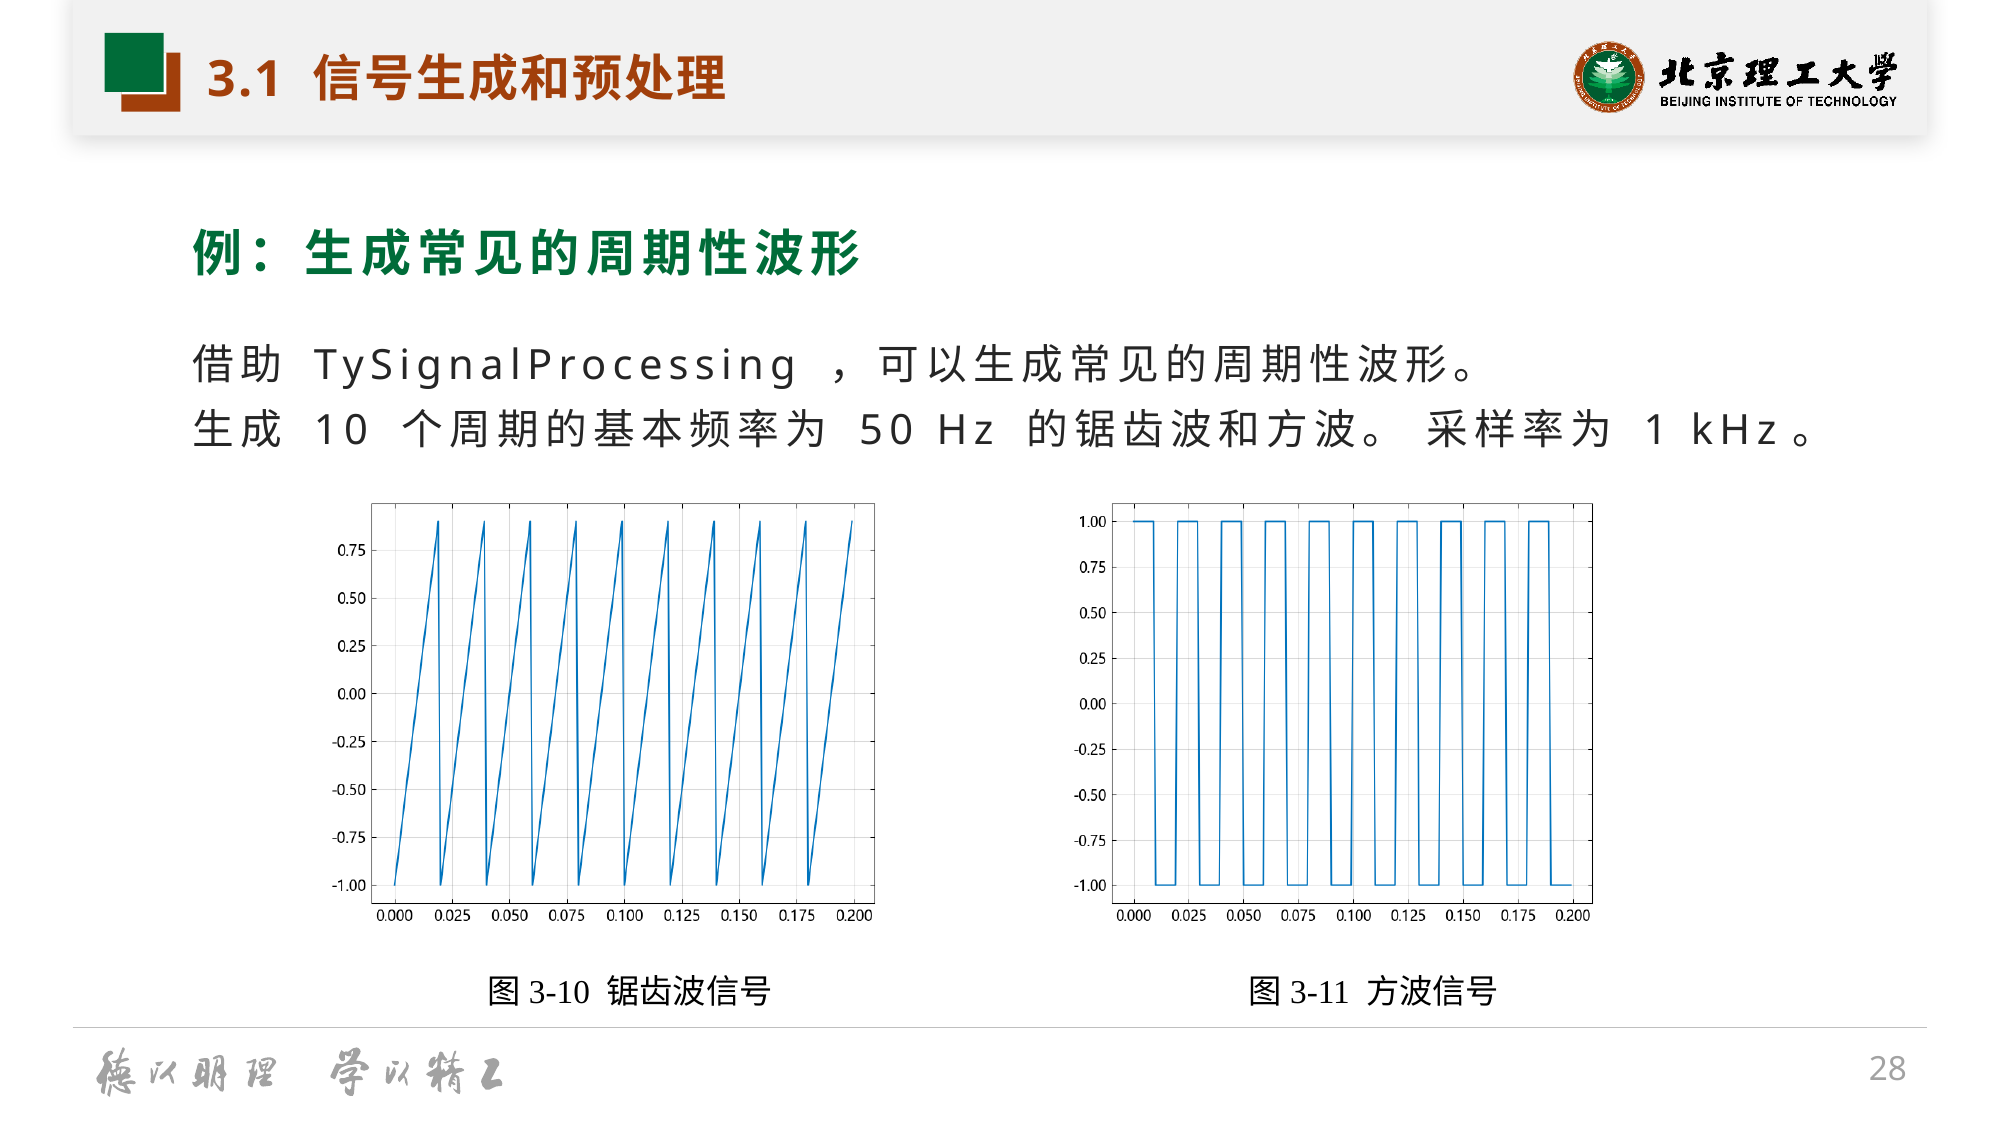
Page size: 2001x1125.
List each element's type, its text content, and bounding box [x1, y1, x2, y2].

picture [287, 466, 936, 957]
text_box 图3-11 方波信号 [1031, 956, 1680, 1018]
text_box 图3-10 锯齿波信号 [287, 957, 936, 1018]
picture [1031, 466, 1651, 957]
picture [1573, 41, 1897, 113]
title 3.1 信号生成和预处理 [192, 45, 1513, 115]
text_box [192, 203, 1944, 467]
